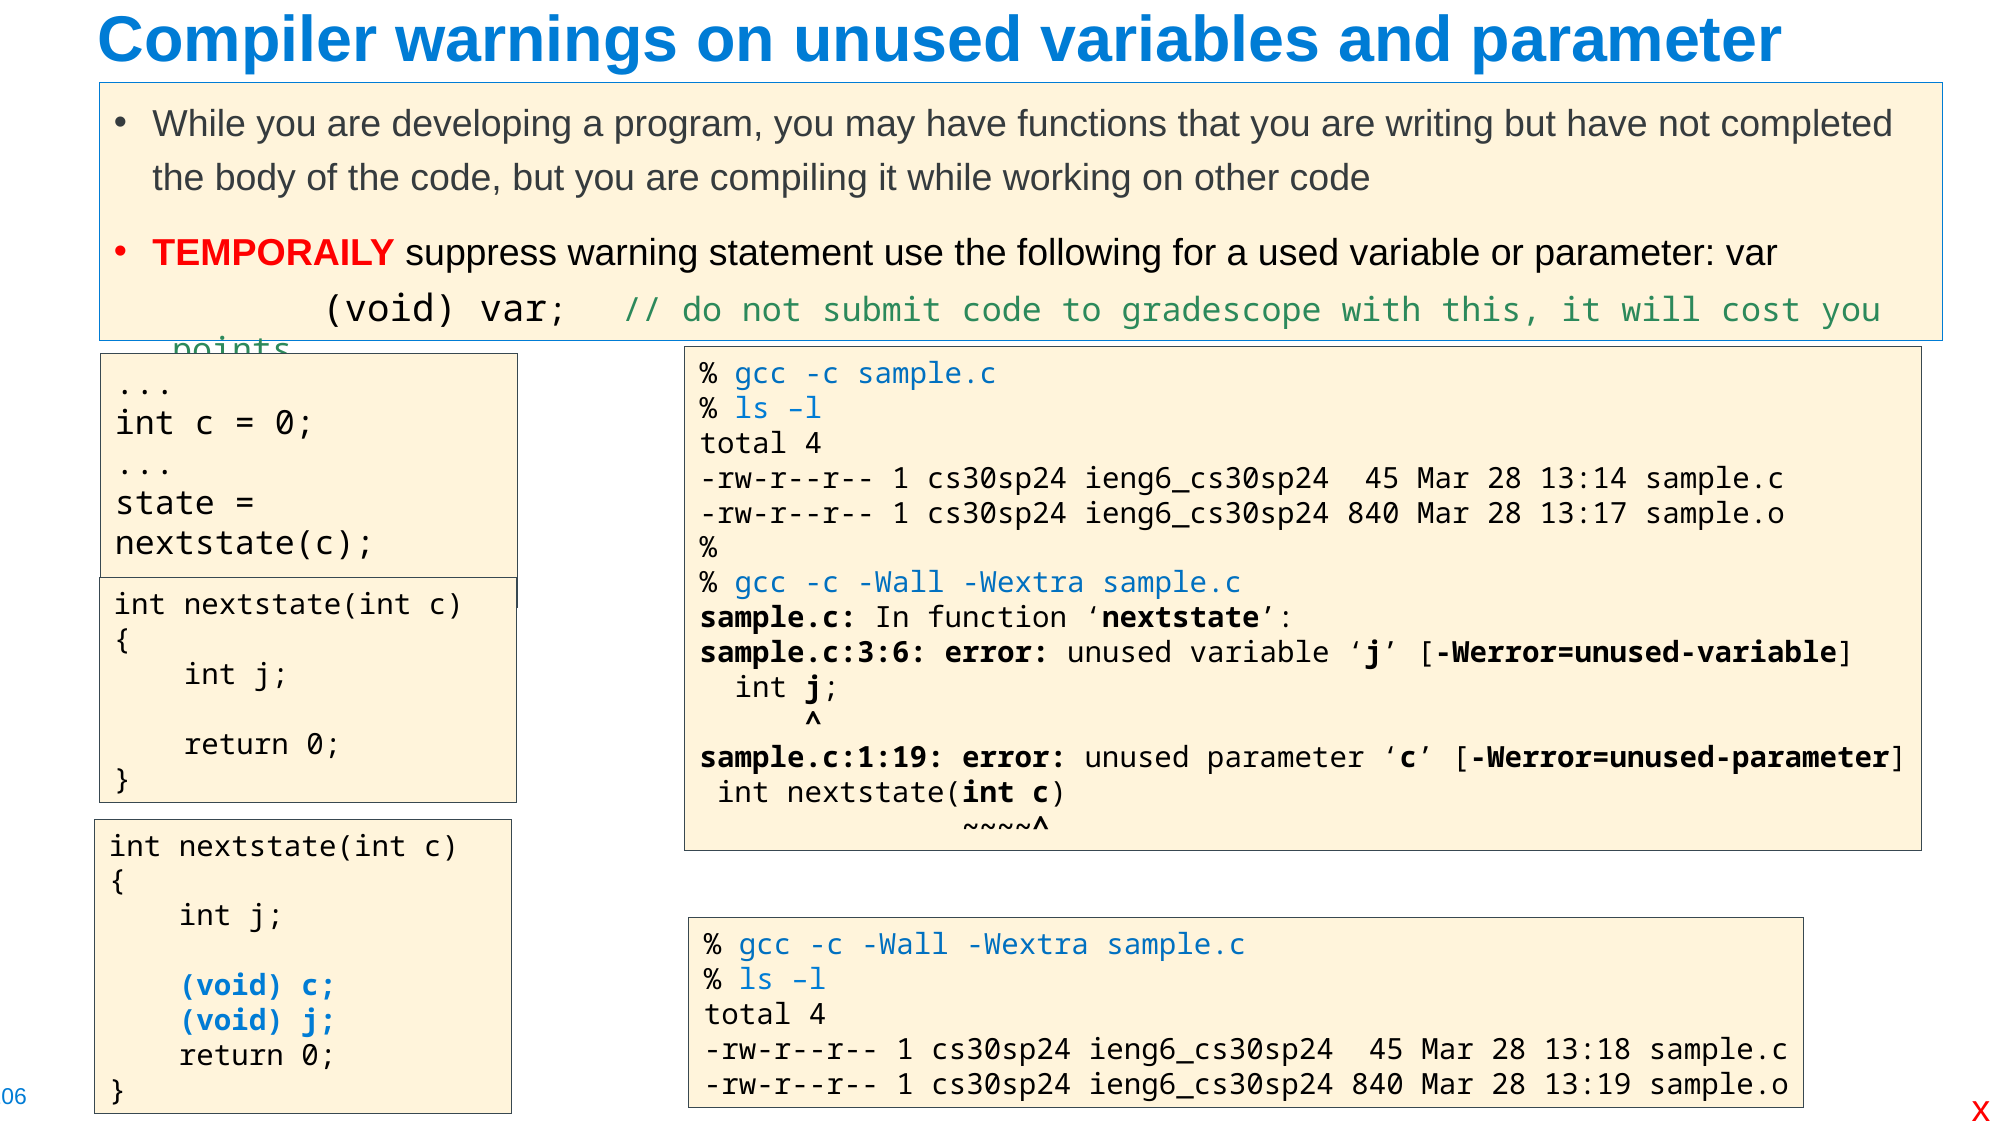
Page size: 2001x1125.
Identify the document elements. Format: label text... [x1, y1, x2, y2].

text_box int nextstate(int c) { int j; return 0; } [99, 577, 517, 803]
text_box % gcc -c sample.c % ls –l total 4 -rw-r--r-- 1 cs30sp24 ieng6_cs30sp24 45 Mar 28 13:14 sample.c -rw-r--r-- 1 cs30sp24 ieng6_cs30sp24 840 Mar 28 13:17 sample.o % % gcc -c -Wall -Wextra sample.c sample.c: In function ‘nextstate’: sample.c:3:6: error: unused variable ‘j’ [-Werror=unused-variable] int j; ^ sample.c:1:19: error: unused parameter ‘c’ [-Werror=unused-parameter] int nextstate(int c) ~~~~^ [684, 346, 1922, 851]
text_box x [1956, 1076, 2000, 1125]
title Compiler warnings on unused variables and parameter [82, 19, 1808, 83]
text_box int nextstate(int c) { int j; (void) c; (void) j; return 0; } [94, 819, 512, 1114]
text_box % gcc -c -Wall -Wextra sample.c % ls –l total 4 -rw-r--r-- 1 cs30sp24 ieng6_cs30sp24 45 Mar 28 13:18 sample.c -rw-r--r-- 1 cs30sp24 ieng6_cs30sp24 840 Mar 28 13:19 sample.o [688, 917, 1804, 1108]
list While you are developing a program, you may have functions that you are writing but have not completed the body of the code, but you are compiling it while working on other code TEMPORAILY suppress warning statement use the following for a used variable or parameter: var (void) var; // do not submit code to gradescope with this, it will cost you points…. [99, 82, 1943, 341]
text_box ... int c = 0; ... state = nextstate(c); ... [100, 353, 518, 608]
